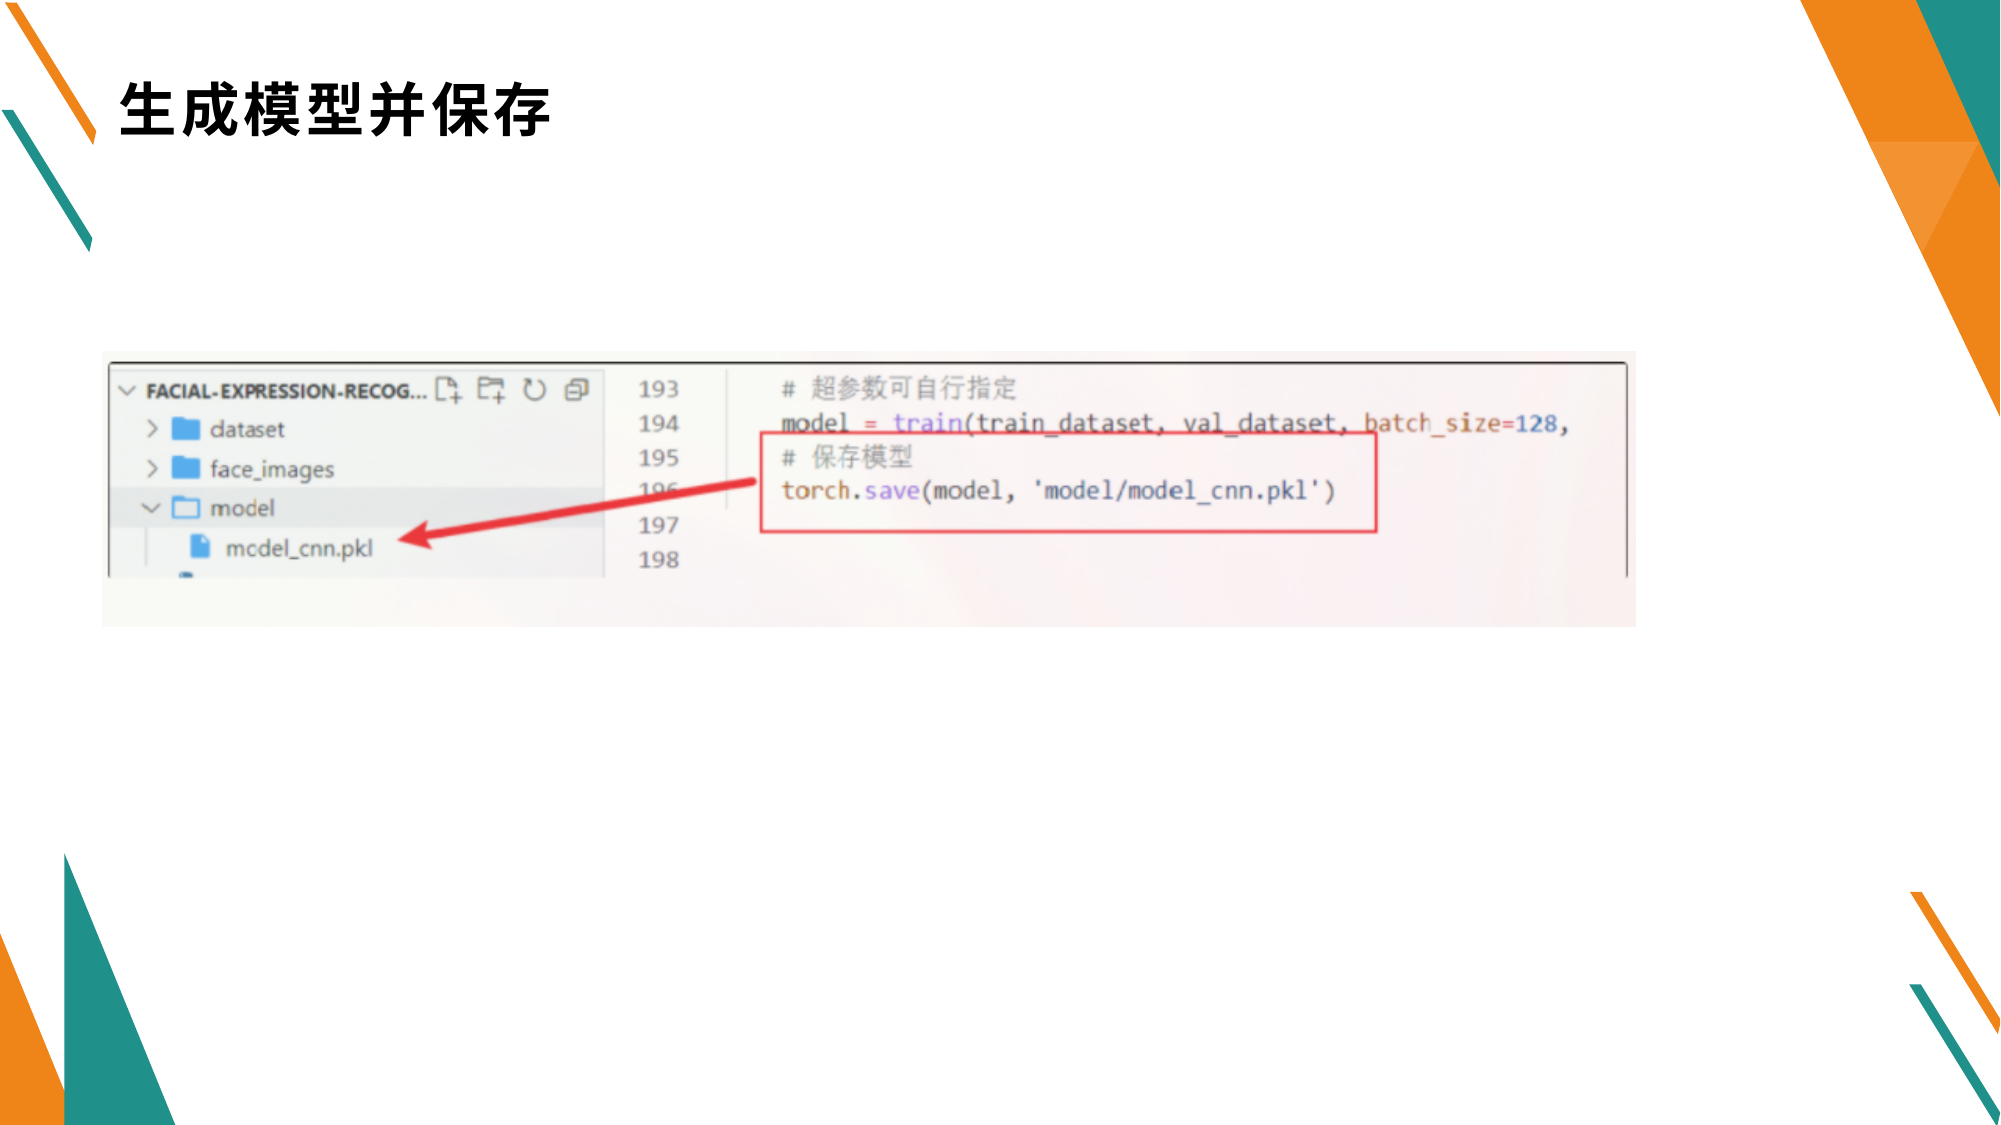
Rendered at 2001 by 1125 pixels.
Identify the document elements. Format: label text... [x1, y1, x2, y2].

picture [102, 351, 1636, 627]
title 生成模型并保存 [102, 66, 1898, 209]
